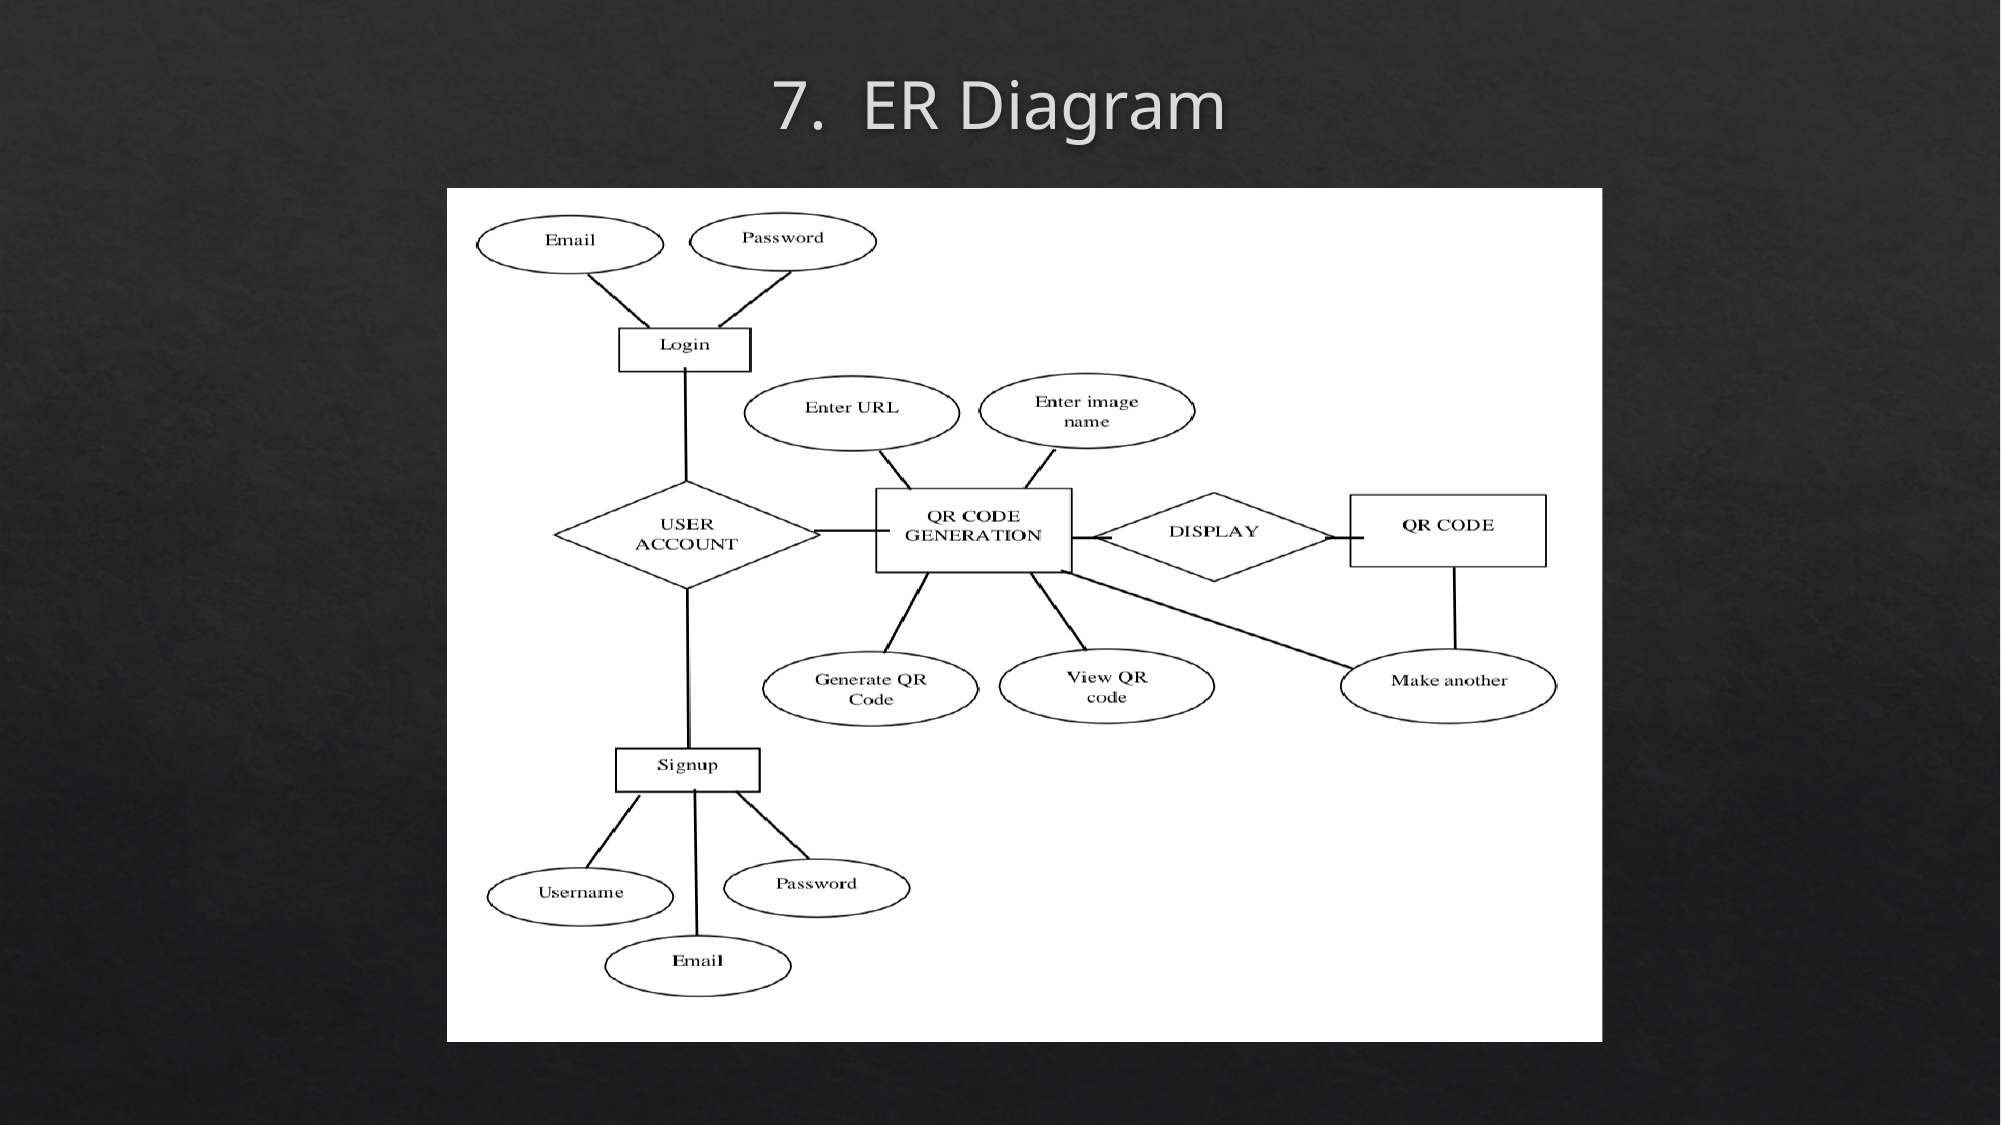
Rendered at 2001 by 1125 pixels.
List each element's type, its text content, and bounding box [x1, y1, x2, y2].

picture [446, 187, 1603, 1042]
title 7. ER Diagram [150, 52, 1850, 153]
